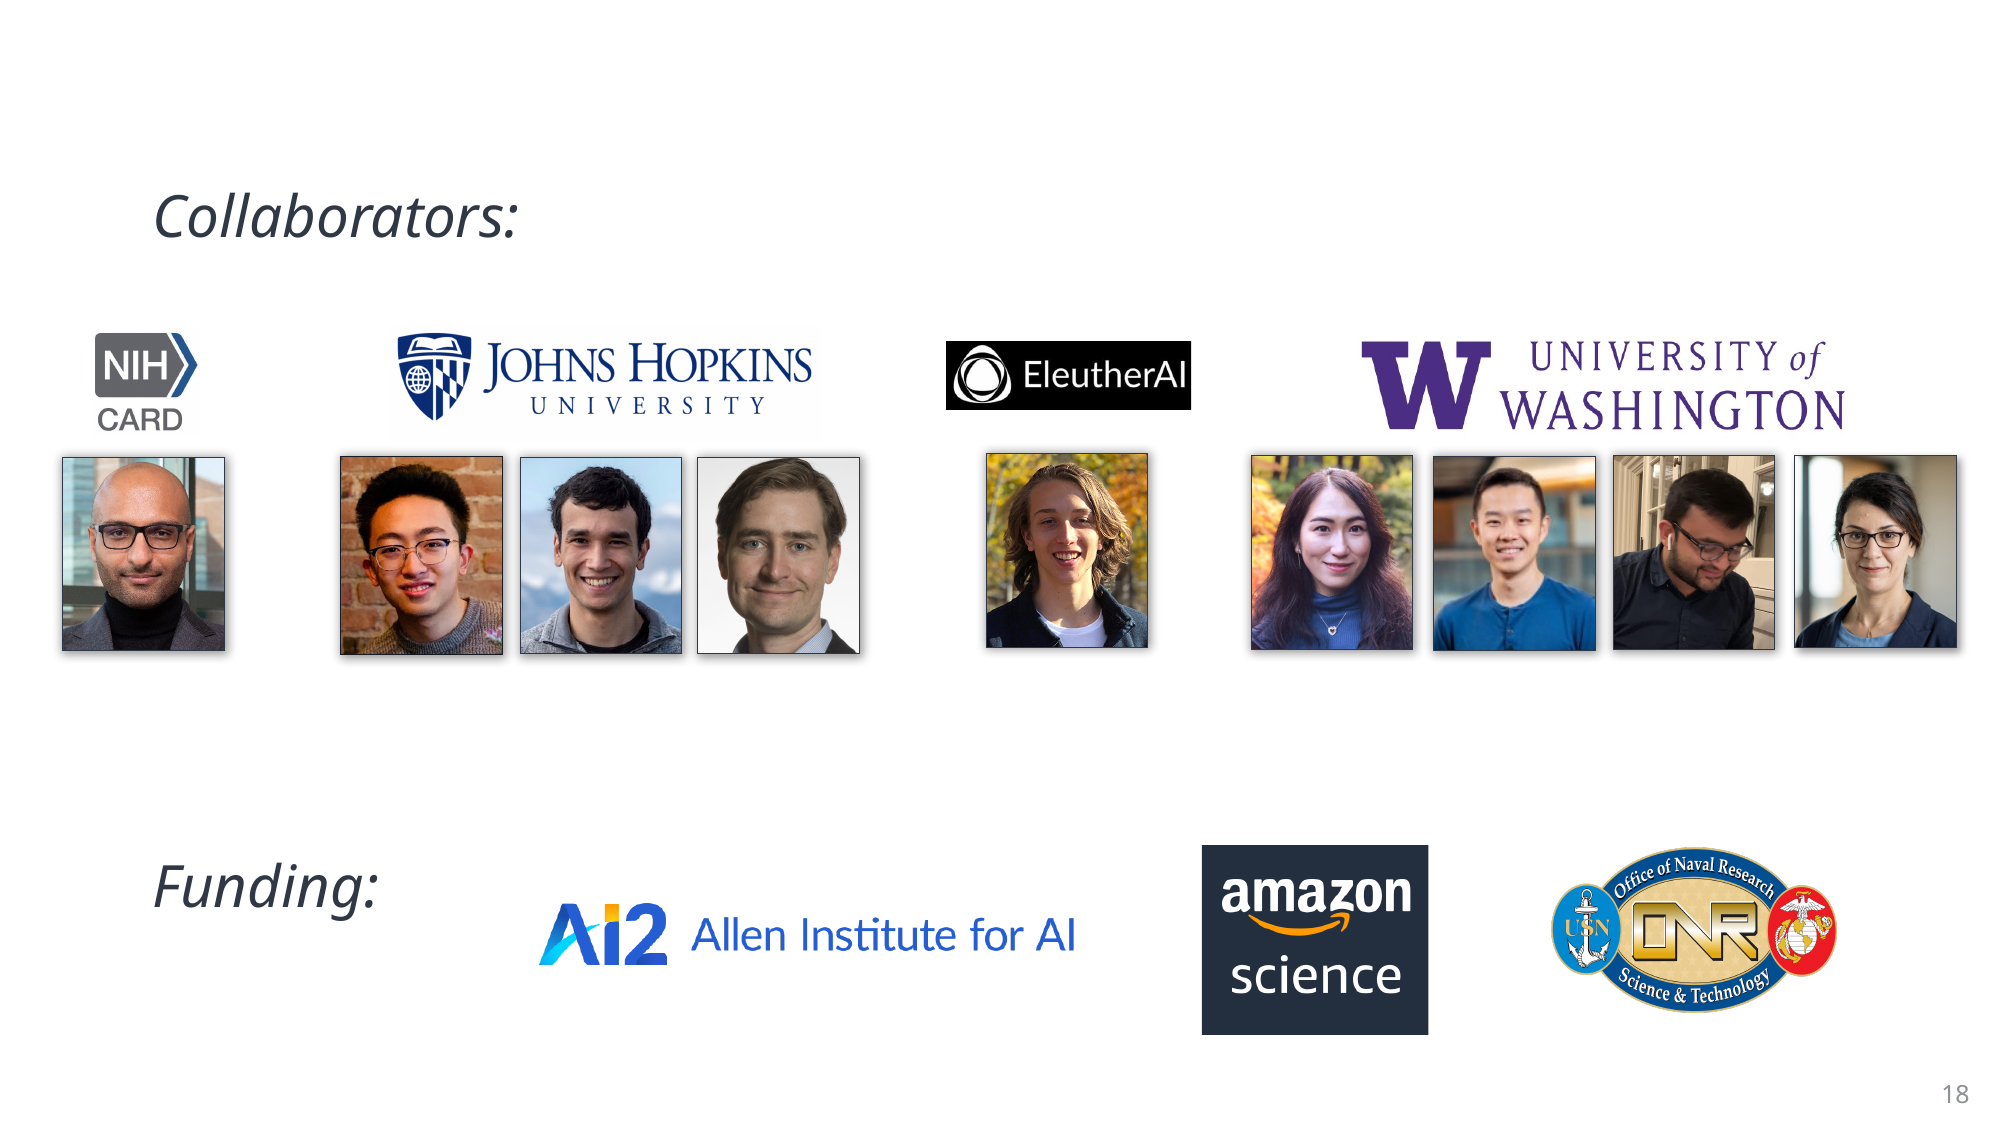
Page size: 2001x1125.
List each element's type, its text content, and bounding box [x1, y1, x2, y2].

picture [1613, 455, 1775, 650]
picture [340, 456, 503, 655]
picture [946, 340, 1192, 410]
picture [62, 457, 225, 651]
picture [697, 457, 860, 654]
picture [1794, 455, 1957, 648]
picture [1433, 456, 1595, 650]
picture [1251, 455, 1413, 650]
picture [520, 457, 682, 655]
list Collaborators: Funding: [137, 179, 1863, 945]
picture [92, 328, 200, 436]
picture [1201, 845, 1429, 1035]
picture [1551, 847, 1837, 1013]
picture [986, 453, 1148, 648]
picture [388, 324, 821, 442]
slide_number 18 [1912, 1065, 2000, 1125]
picture [531, 877, 1083, 987]
picture [1356, 335, 1847, 438]
